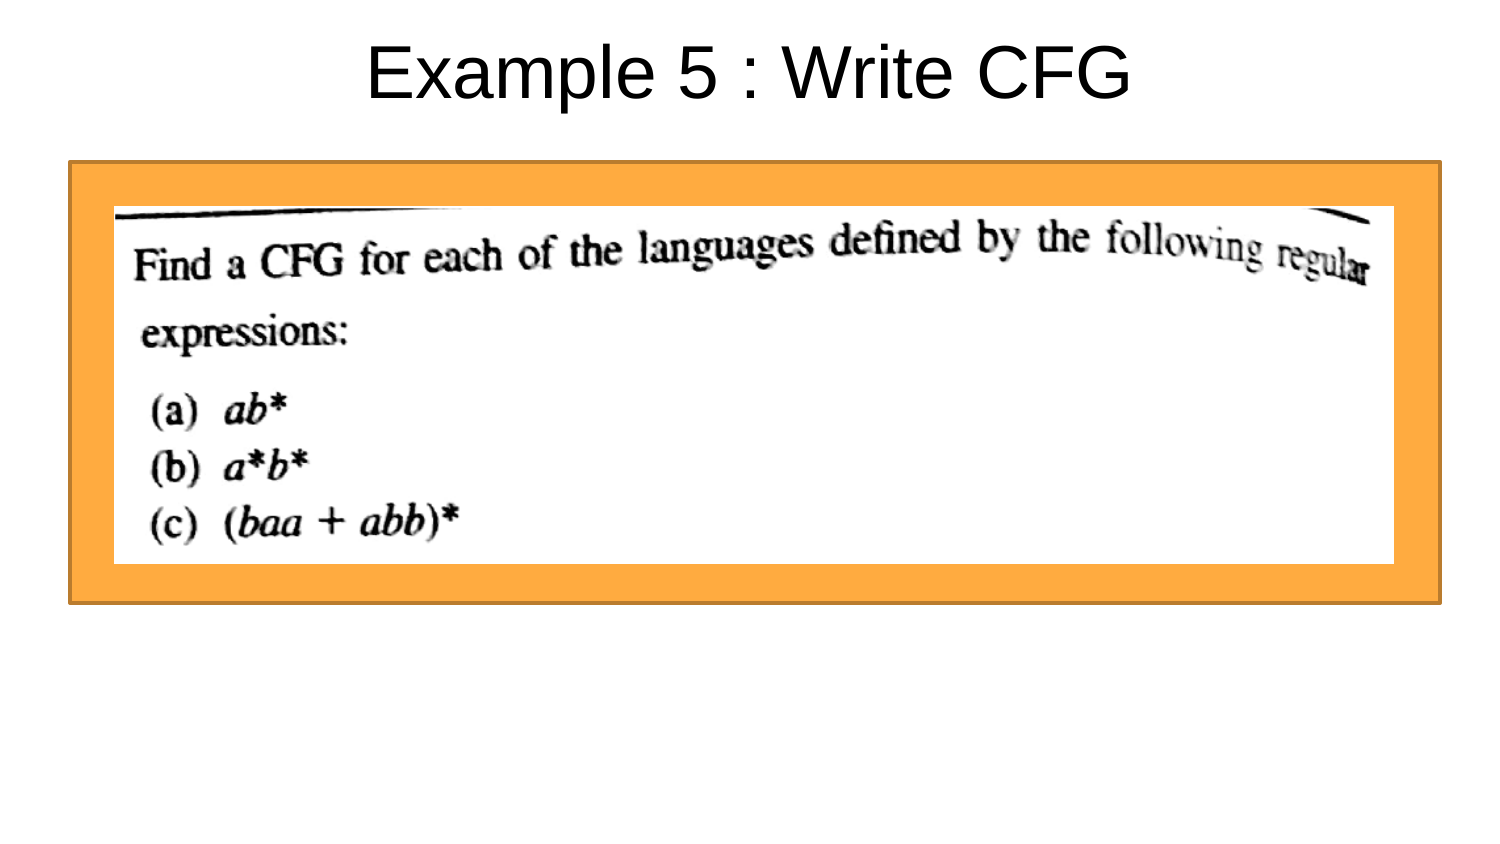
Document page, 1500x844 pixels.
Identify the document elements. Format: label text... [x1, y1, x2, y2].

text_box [69, 161, 1441, 604]
text_box Example 5 : Write CFG [51, 0, 1449, 138]
